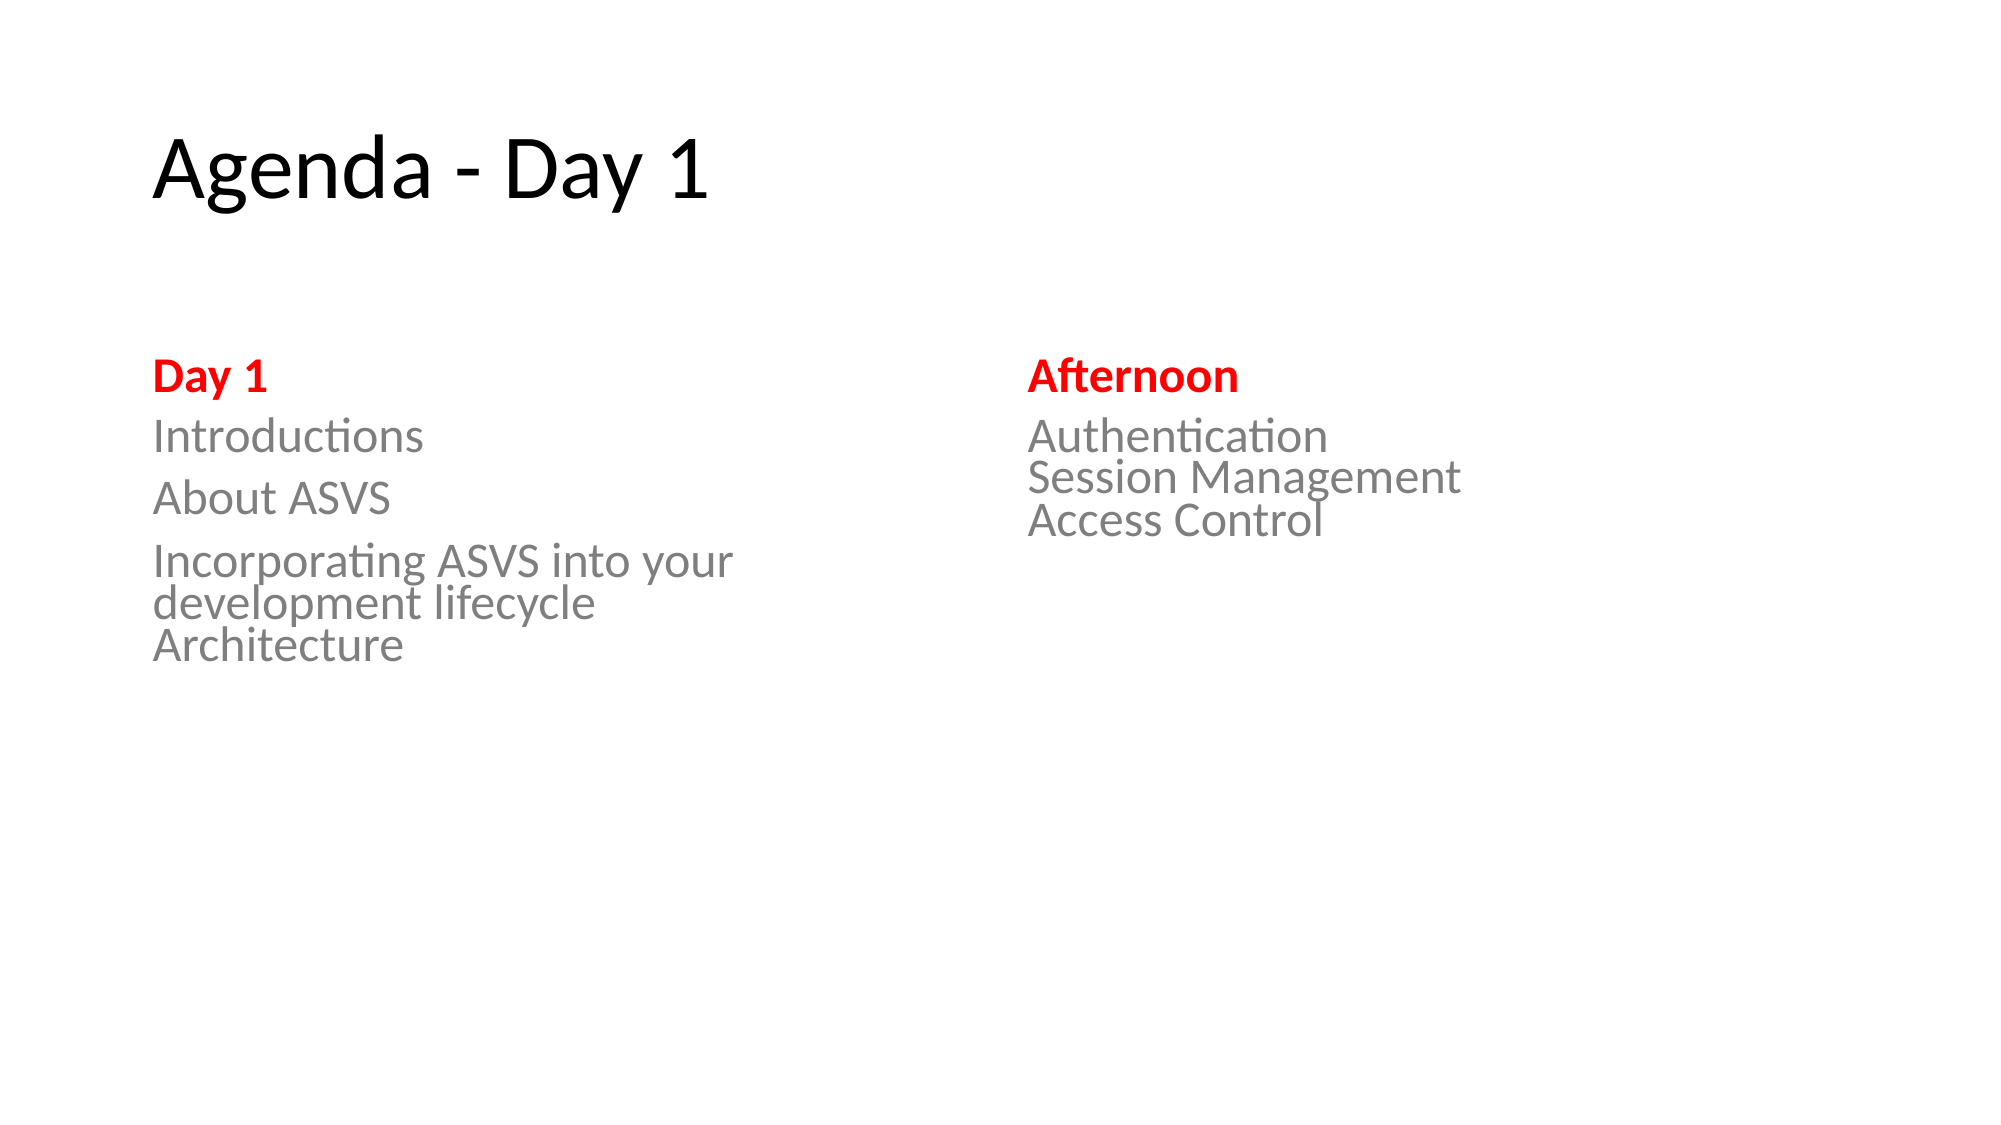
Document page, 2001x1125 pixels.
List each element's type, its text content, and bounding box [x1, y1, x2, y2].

list Introductions About ASVS Incorporating ASVS into your development lifecycle Architecture [137, 410, 984, 1016]
list Day 1 [137, 275, 984, 410]
list Afternoon [1012, 275, 1863, 410]
list Authentication Session Management Access Control [1012, 410, 1863, 1016]
title Agenda - Day 1 [137, 59, 1863, 278]
